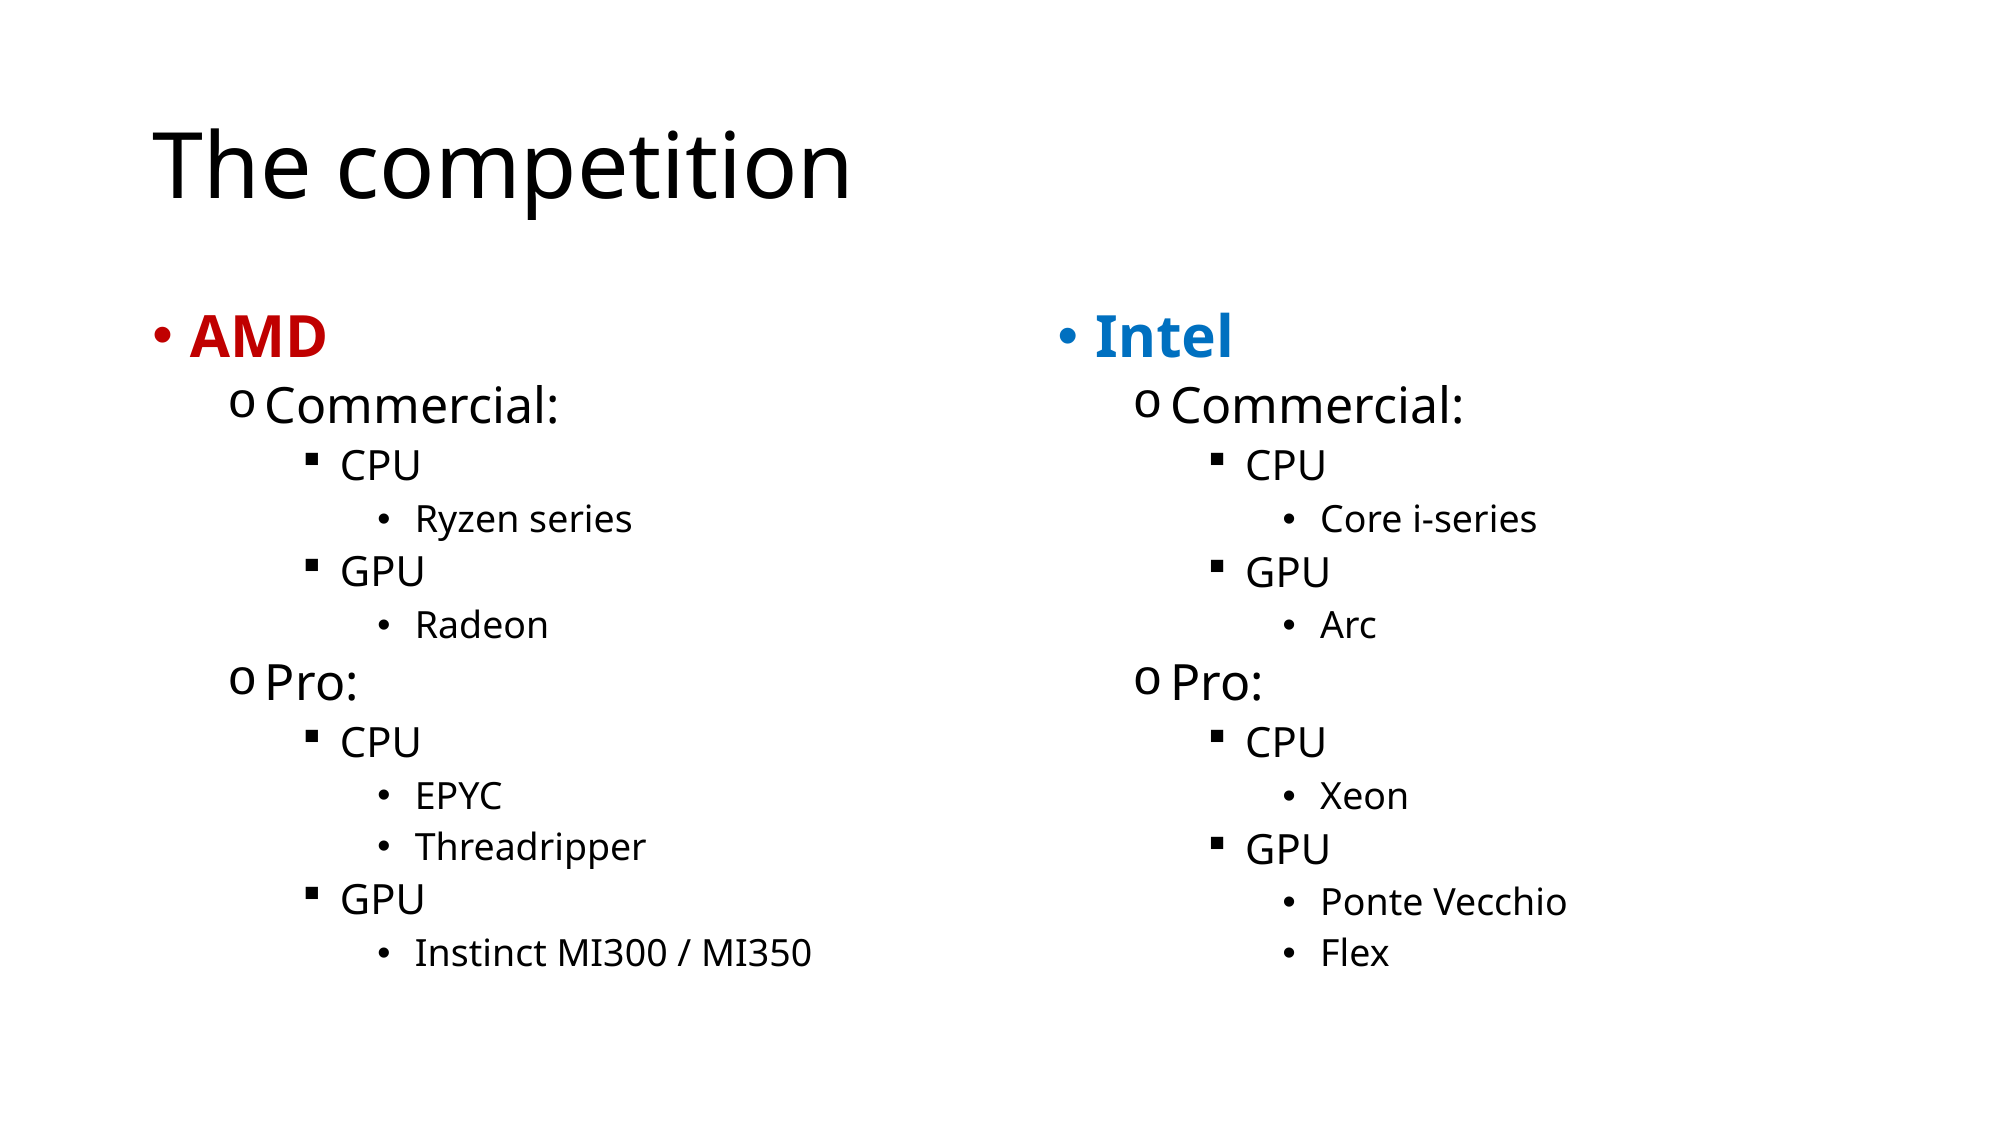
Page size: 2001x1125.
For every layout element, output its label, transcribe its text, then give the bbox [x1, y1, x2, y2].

text_box Intel Commercial: CPU Core i-series GPU Arc Pro: CPU Xeon GPU Ponte Vecchio Flex [1042, 299, 1826, 1014]
list AMD Commercial: CPU Ryzen series GPU Radeon Pro: CPU EPYC Threadripper GPU Instinct MI300 / MI350 [137, 299, 921, 1014]
title The competition [137, 59, 1863, 278]
